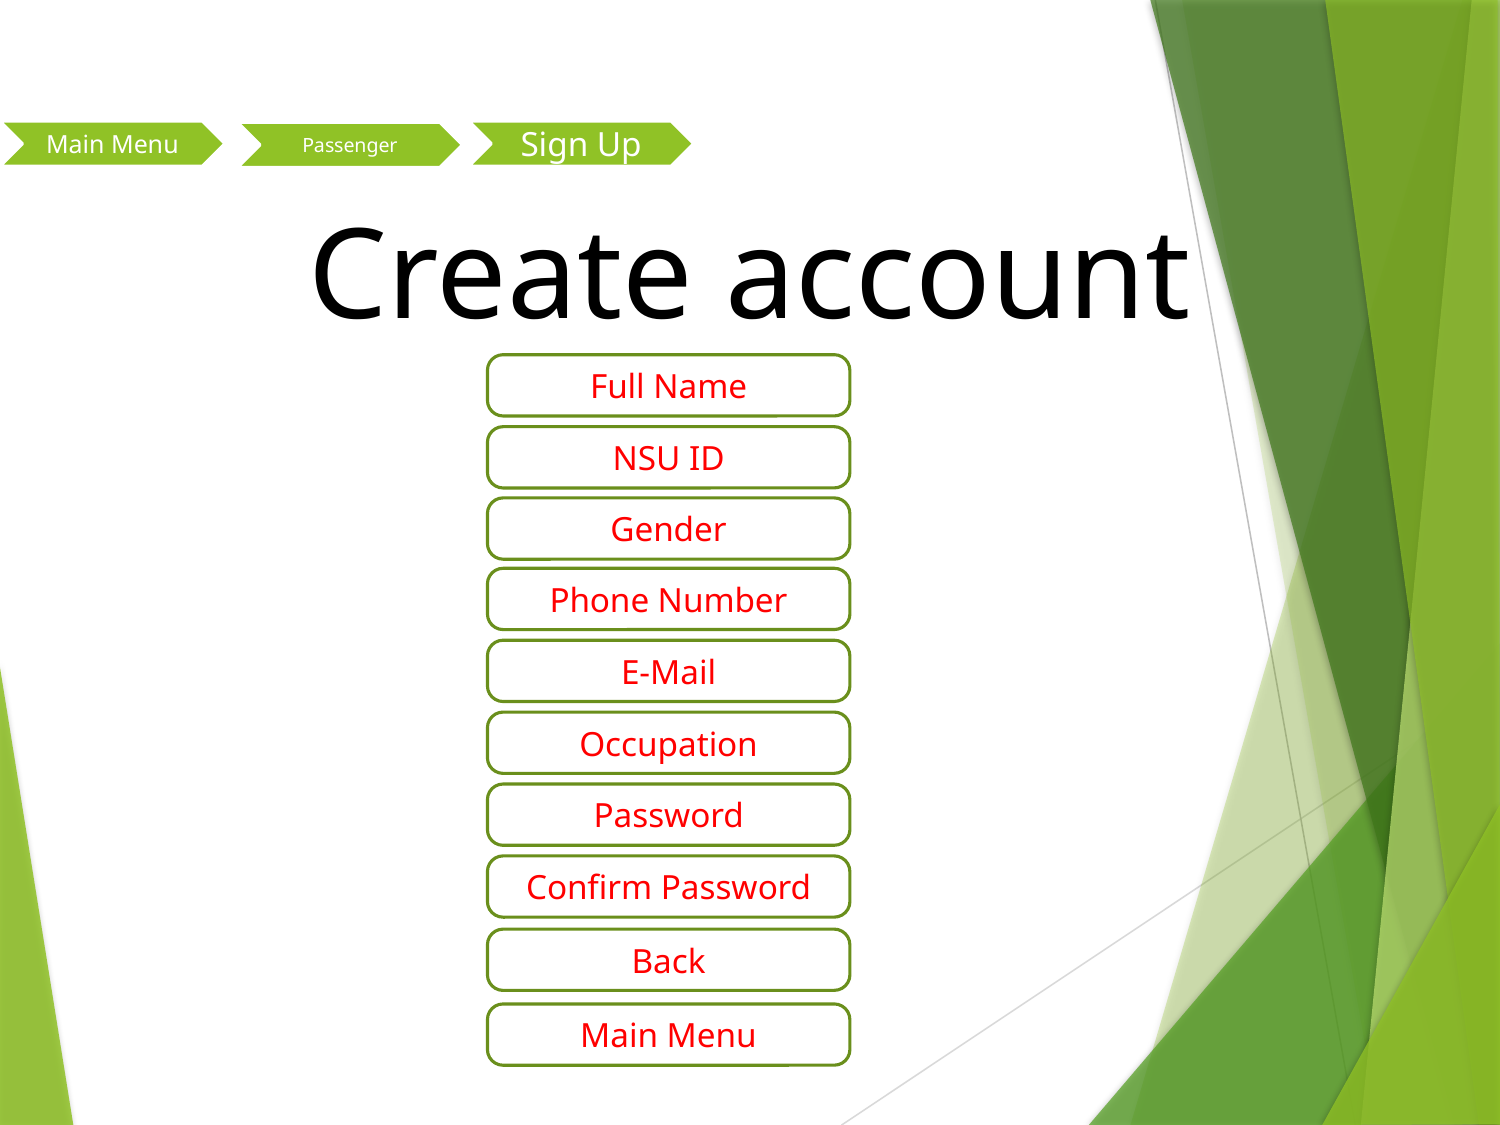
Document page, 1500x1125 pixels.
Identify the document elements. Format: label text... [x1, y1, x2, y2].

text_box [0, 86, 226, 201]
text_box Full Name [485, 353, 852, 418]
text_box NSU ID [485, 425, 852, 490]
text_box Password [485, 782, 852, 847]
text_box Confirm Password [485, 854, 852, 919]
text_box E-Mail [485, 638, 852, 704]
text_box Phone Number [485, 566, 852, 632]
title Create account [0, 185, 1500, 311]
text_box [236, 88, 463, 202]
text_box Occupation [485, 710, 852, 775]
text_box Back [485, 927, 852, 992]
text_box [468, 86, 695, 201]
text_box Main Menu [485, 1002, 852, 1067]
text_box Gender [485, 496, 852, 561]
